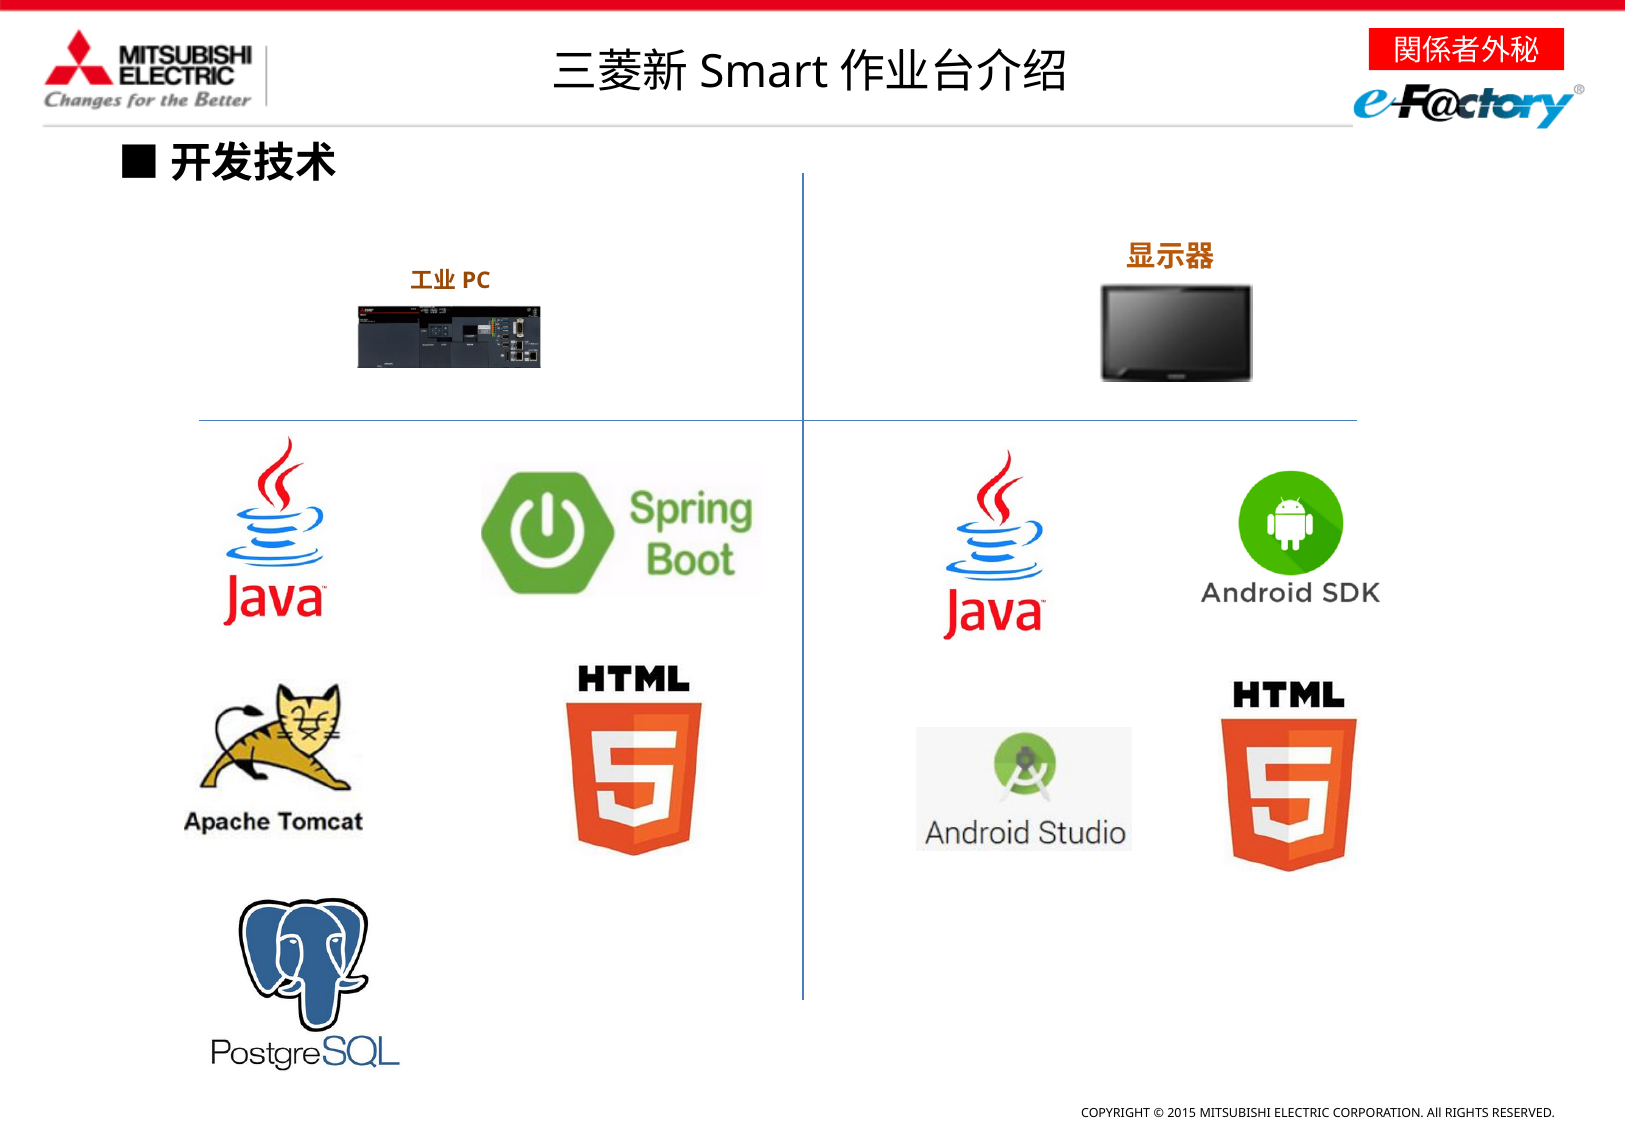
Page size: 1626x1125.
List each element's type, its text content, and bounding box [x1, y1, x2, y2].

text_box ■开发技术 [102, 123, 1048, 198]
picture [0, 0, 1625, 1125]
text_box 工业PC [355, 256, 508, 302]
text_box 三菱新Smart作业台介绍 [372, 34, 1247, 105]
text_box 显示器 [1110, 218, 1291, 293]
